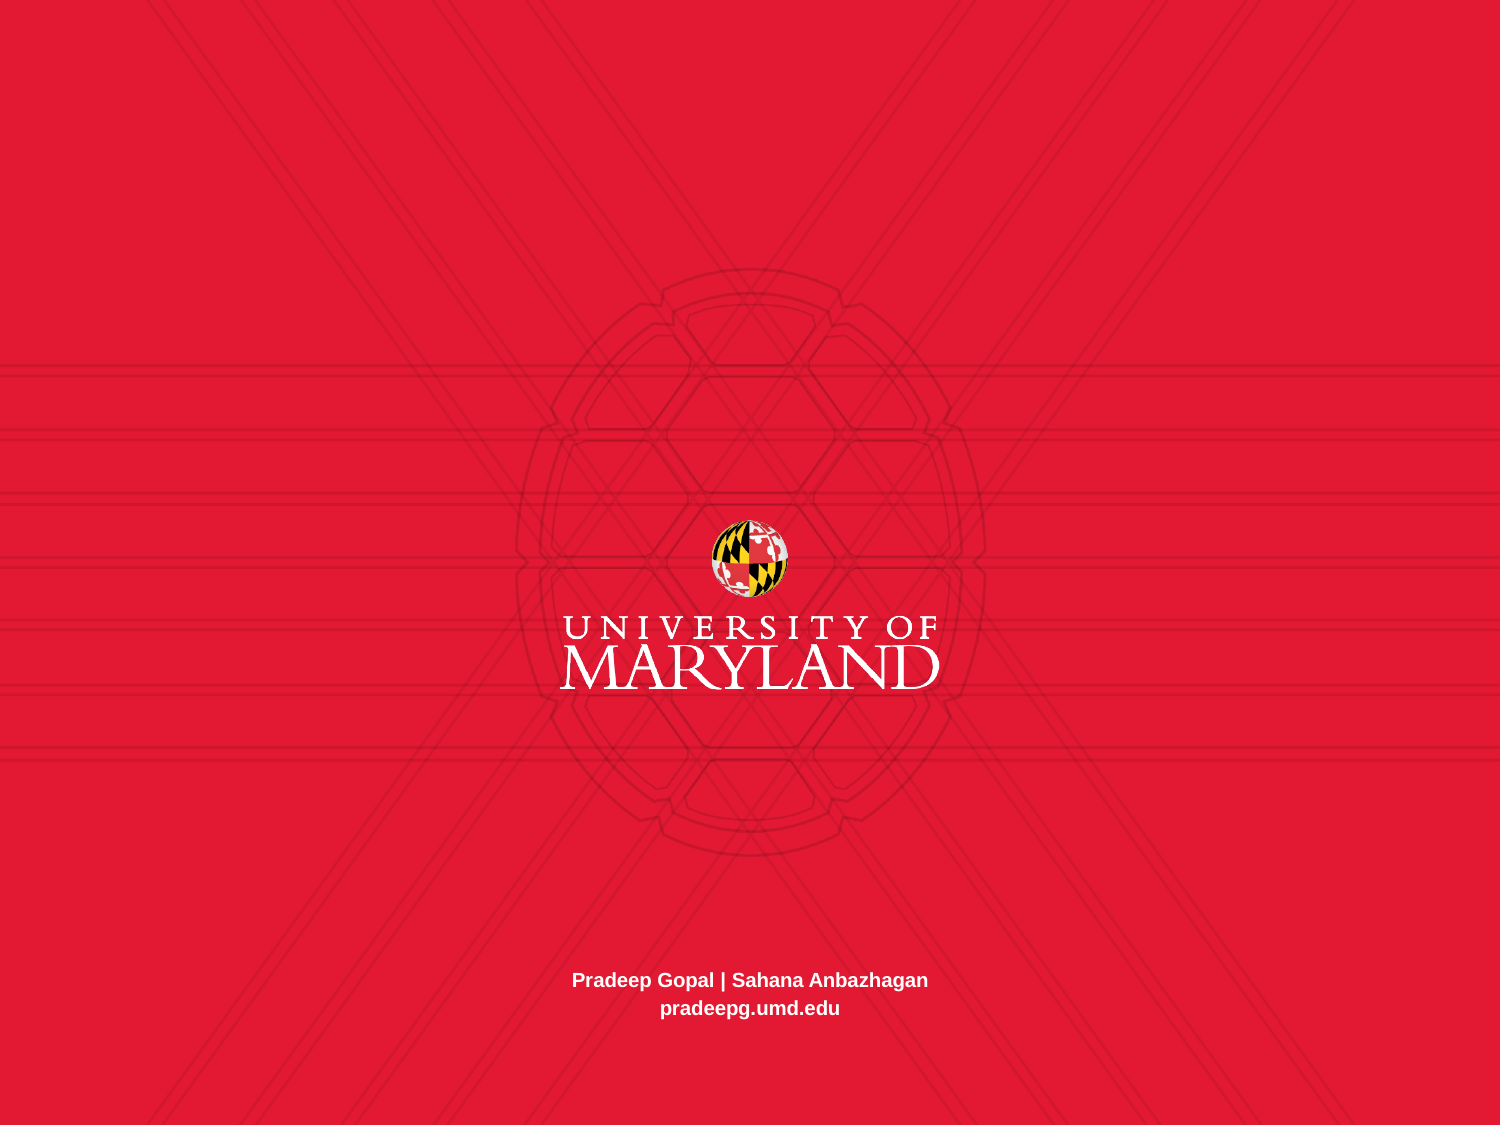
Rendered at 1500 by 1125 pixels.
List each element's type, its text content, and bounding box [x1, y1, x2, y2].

picture [0, 0, 1500, 862]
list Pradeep Gopal | Sahana Anbazhagan pradeepg.umd.edu [0, 862, 1500, 1125]
